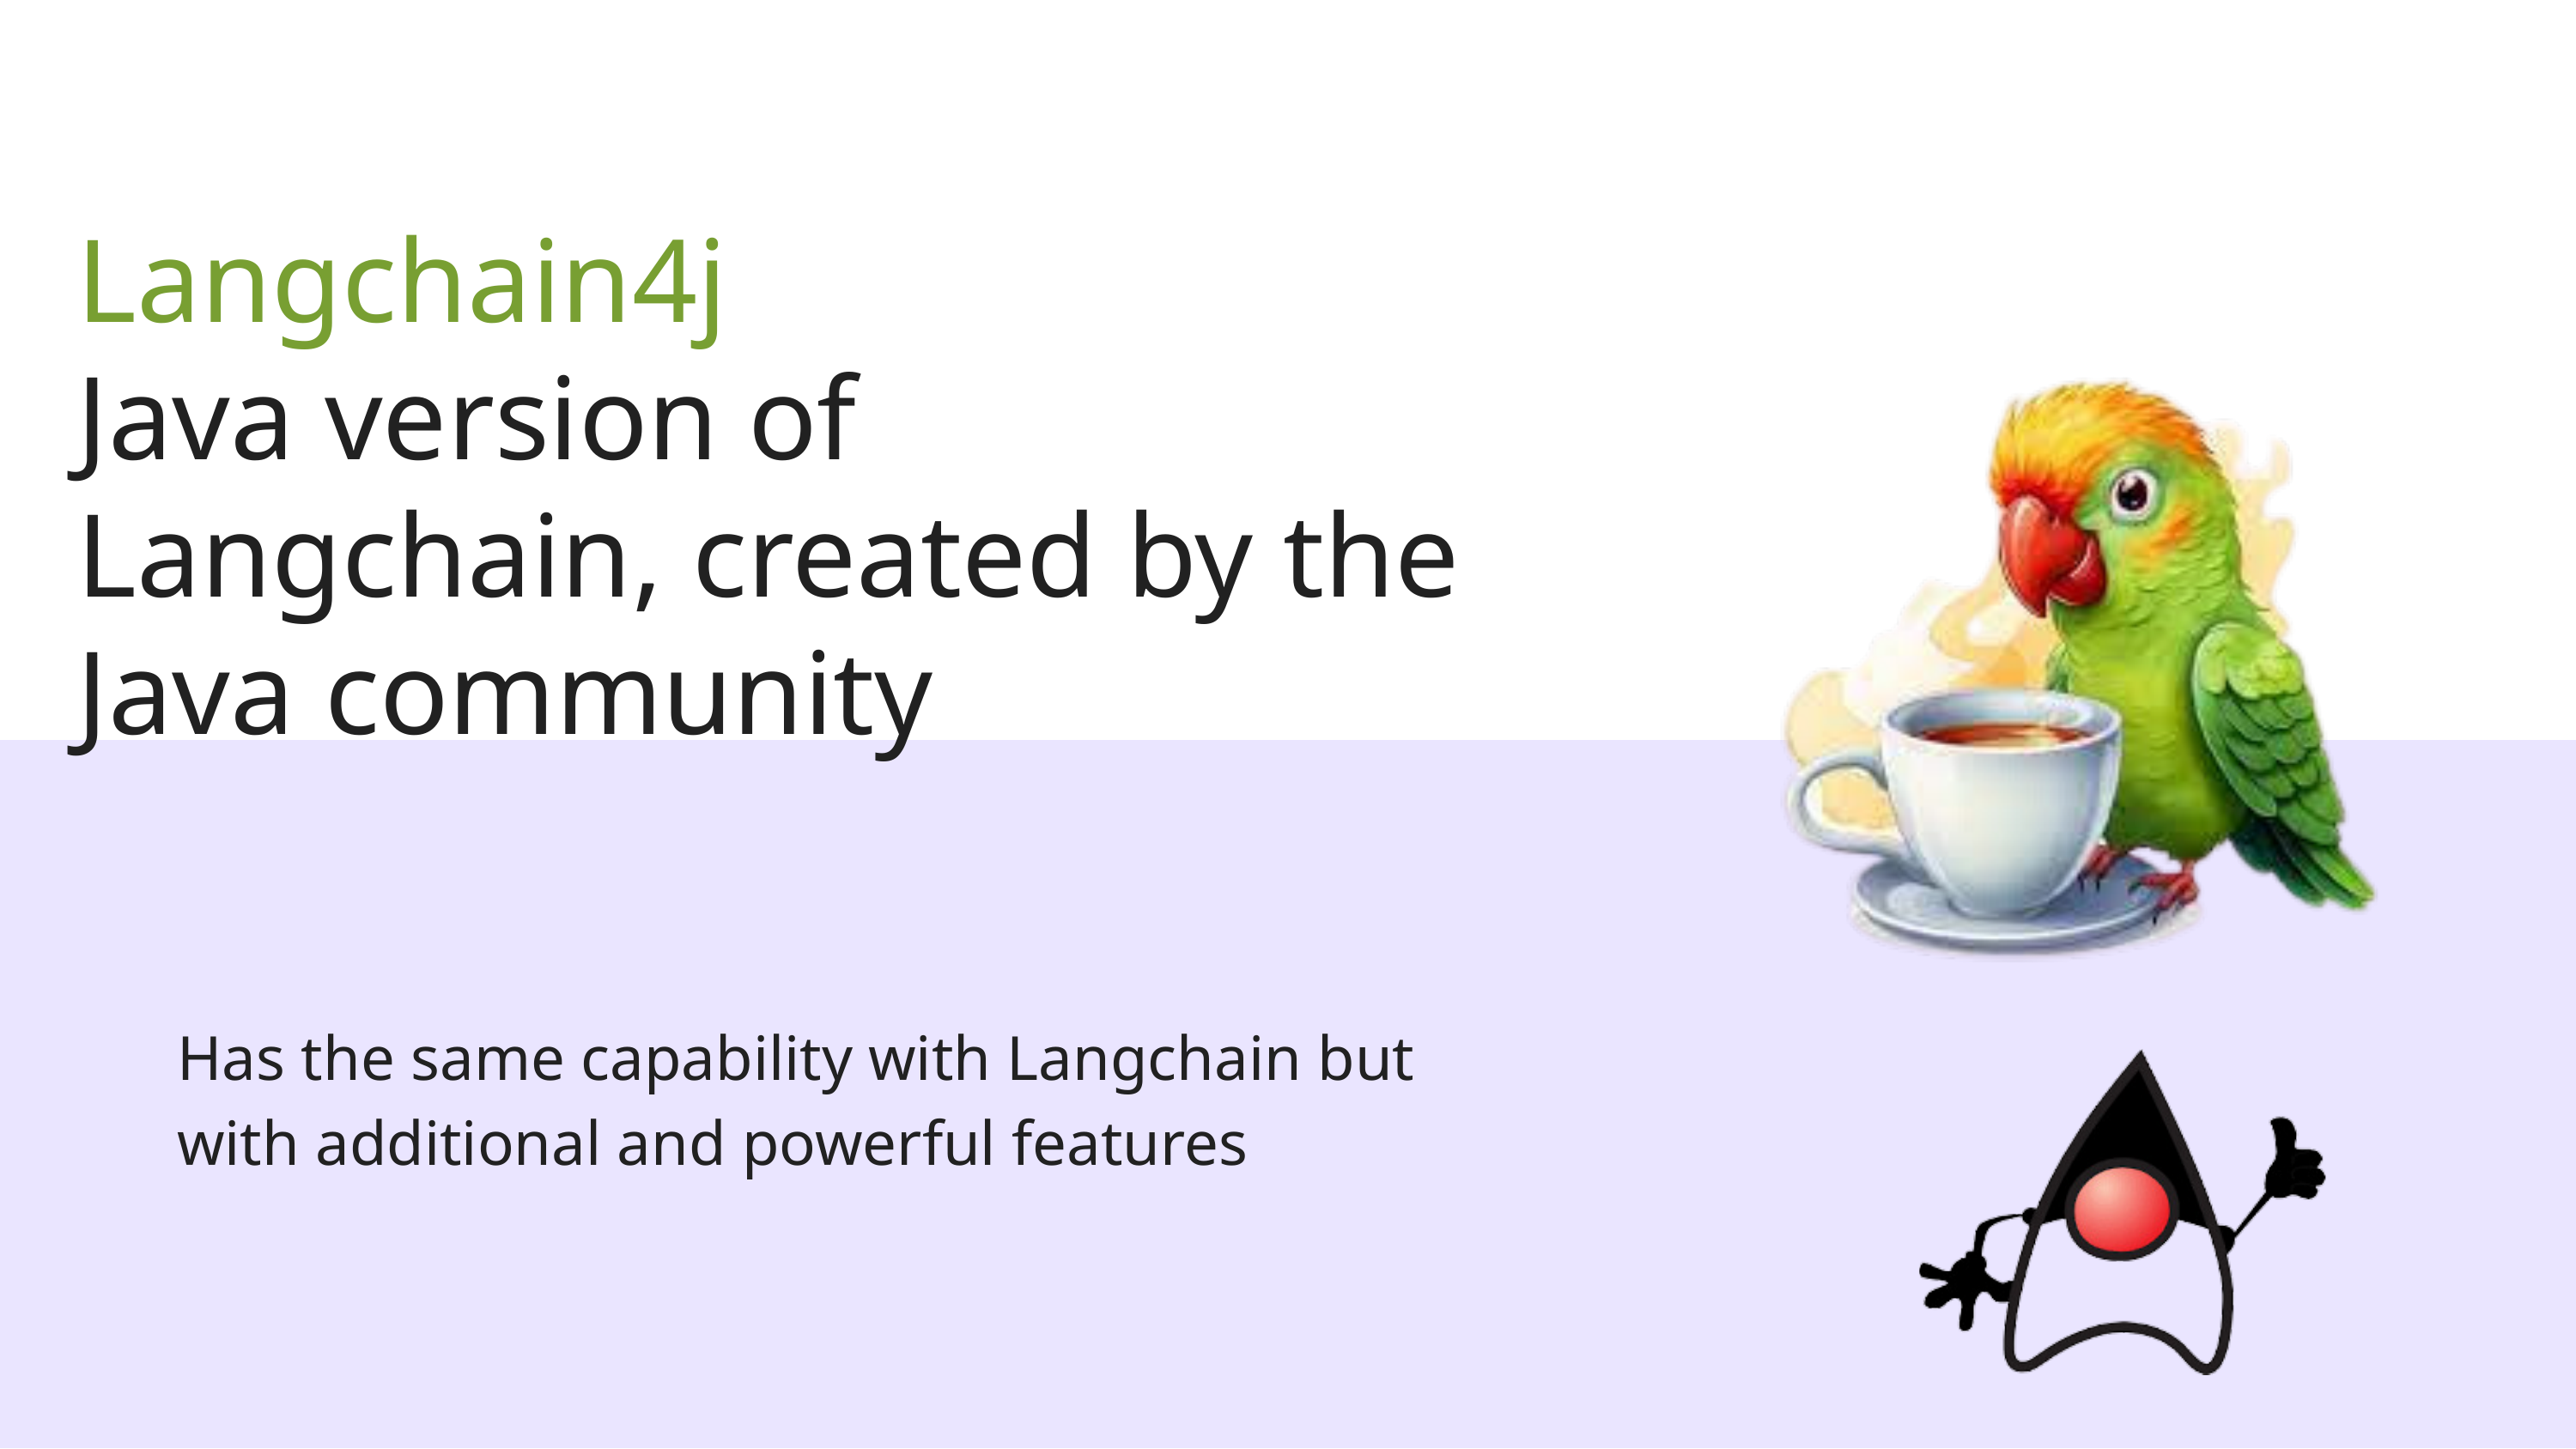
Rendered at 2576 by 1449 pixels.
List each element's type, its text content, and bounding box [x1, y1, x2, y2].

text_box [0, 740, 2576, 1449]
text_box Langchain4j Java version of Langchain, created by the Java community [76, 208, 1549, 737]
text_box [1722, 304, 2432, 737]
